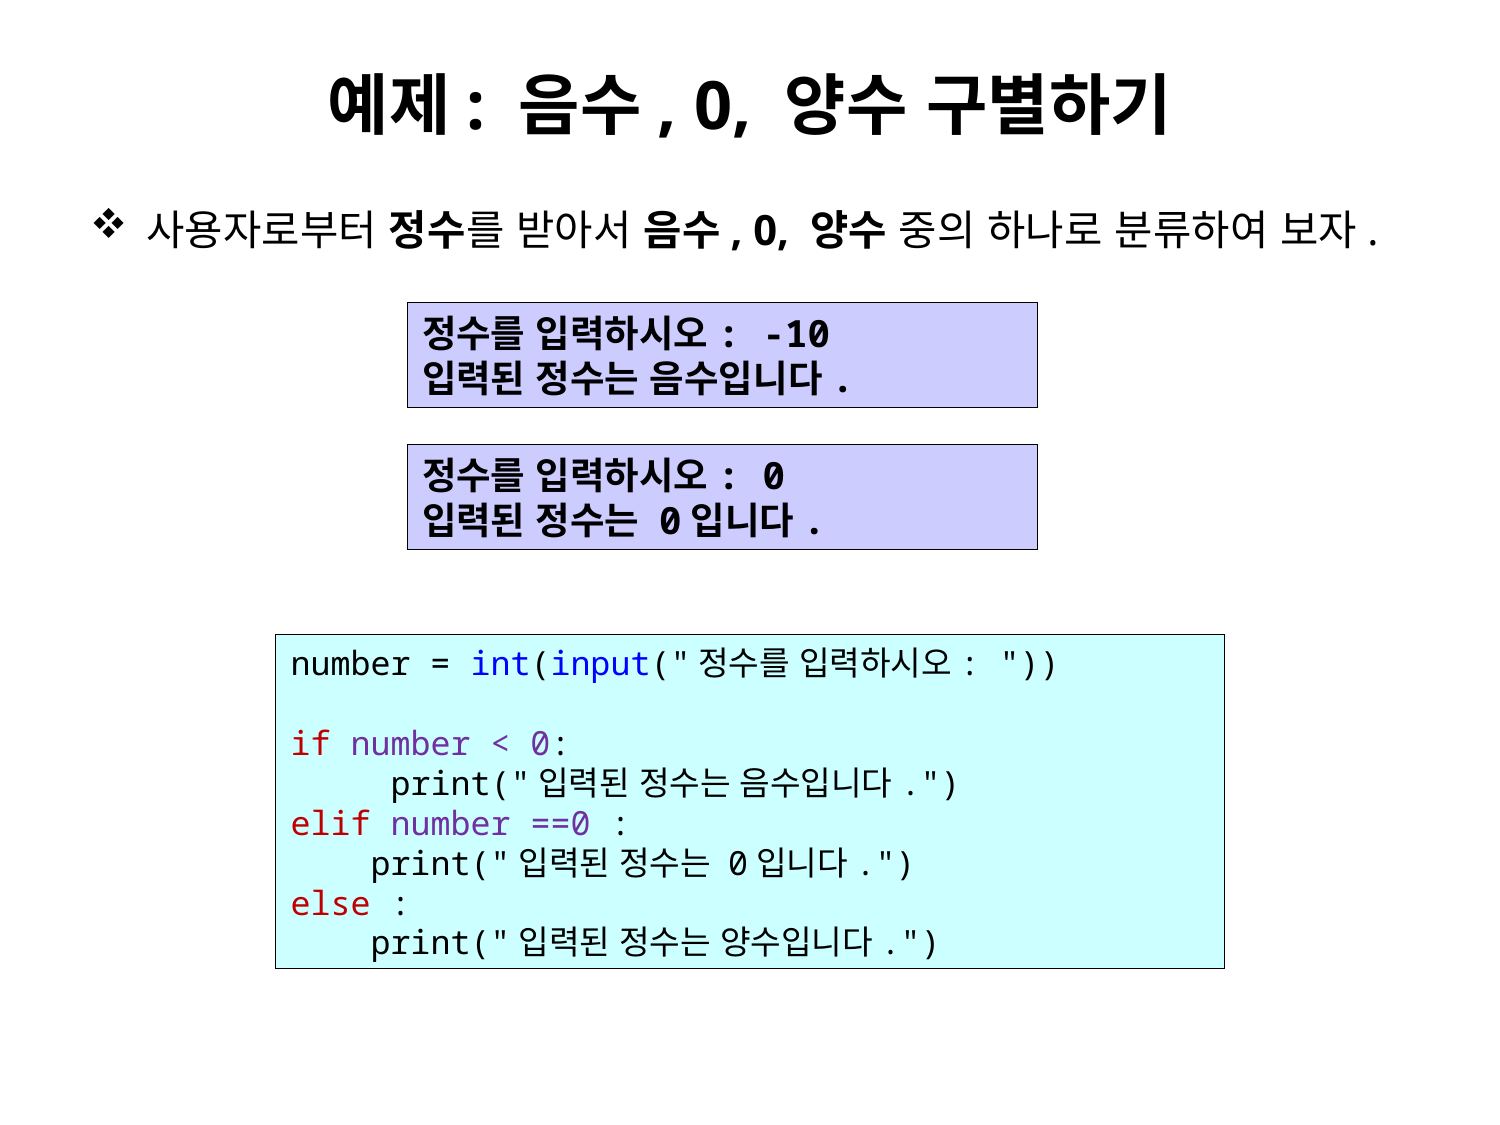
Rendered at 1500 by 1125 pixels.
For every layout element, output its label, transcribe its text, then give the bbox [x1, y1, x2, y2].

text_box 정수를 입력하시오: -10 입력된 정수는 음수입니다. [407, 302, 1038, 408]
title 예제: 음수, 0, 양수 구별하기 [75, 45, 1425, 161]
list 사용자로부터 정수를 받아서 음수, 0, 양수 중의 하나로 분류하여 보자. [75, 196, 1425, 1071]
text_box 정수를 입력하시오: 0 입력된 정수는 0입니다. [407, 444, 1038, 550]
text_box number = int(input("정수를 입력하시오: ")) if number < 0: print("입력된 정수는 음수입니다.") elif number ==0 : print("입력된 정수는 0입니다.") else : print("입력된 정수는 양수입니다.") [275, 634, 1225, 969]
